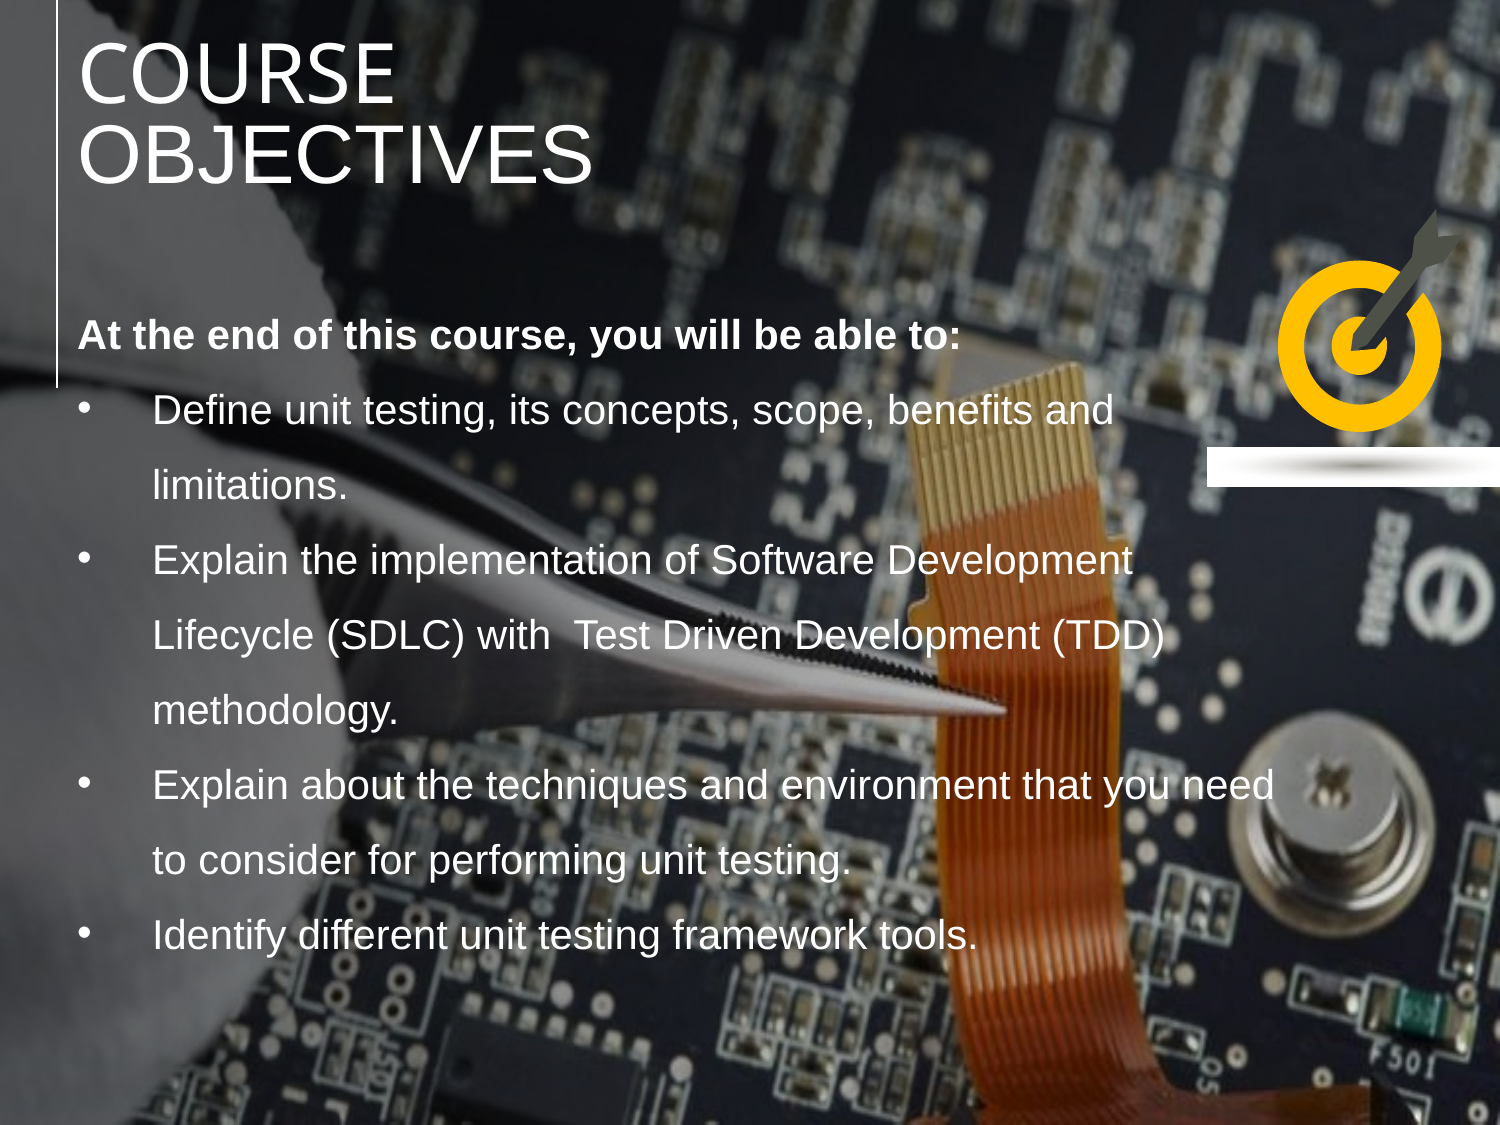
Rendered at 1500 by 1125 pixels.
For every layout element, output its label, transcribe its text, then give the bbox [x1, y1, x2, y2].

text_box At the end of this course, you will be able to: Define unit testing, its concepts, scope, benefits and limitations. Explain the implementation of Software Development Lifecycle (SDLC) with Test Driven Development (TDD) methodology. Explain about the techniques and environment that you need to consider for performing unit testing. Identify different unit testing framework tools. [693, 299, 1321, 965]
picture [0, 0, 1500, 1125]
title Course Objectives [62, 24, 693, 1015]
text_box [1206, 209, 1500, 487]
